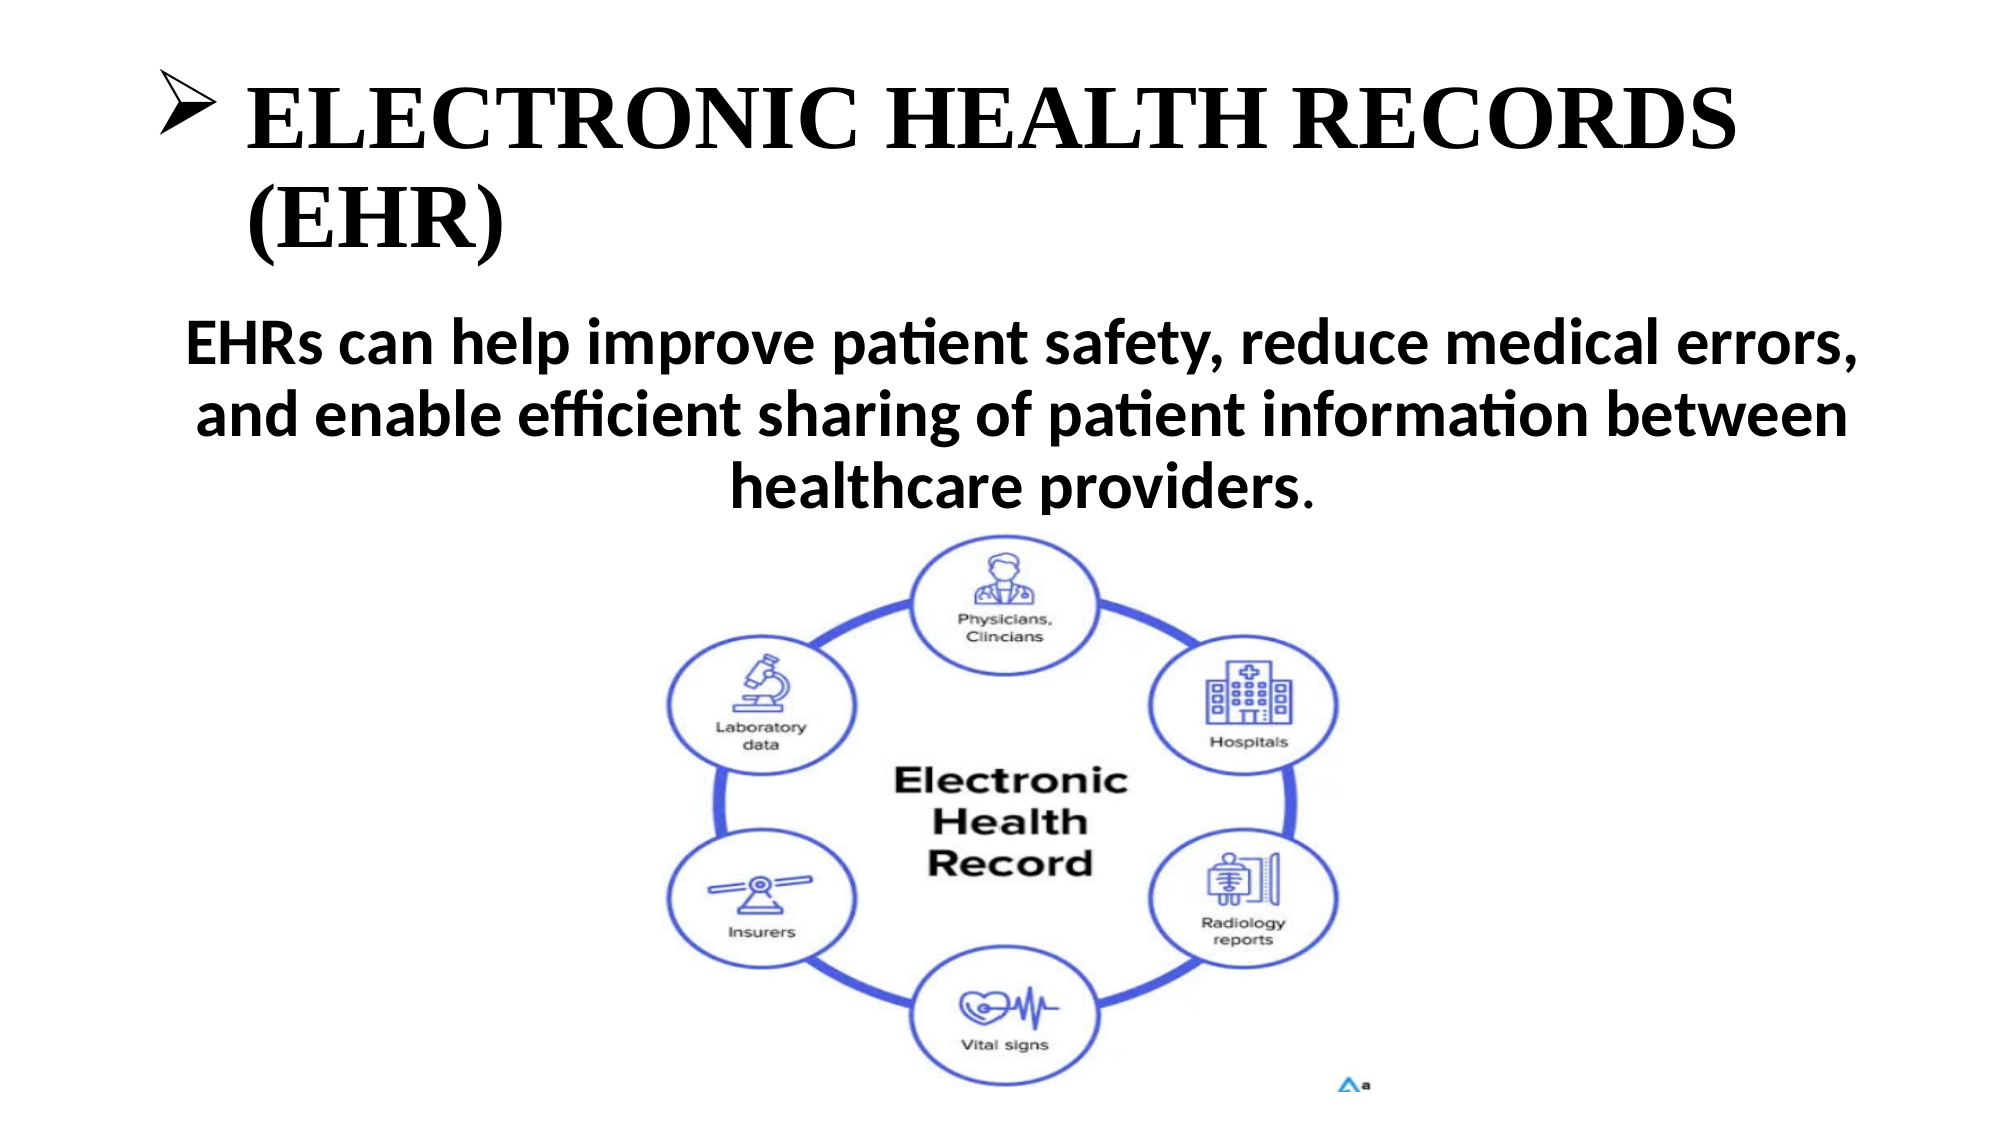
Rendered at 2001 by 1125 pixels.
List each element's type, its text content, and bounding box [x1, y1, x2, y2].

picture [629, 515, 1371, 1092]
title ELECTRONIC HEALTH RECORDS (EHR) [137, 59, 1863, 278]
list EHRs can help improve patient safety, reduce medical errors, and enable efficient sharing of patient information between healthcare providers. [137, 299, 1909, 1110]
